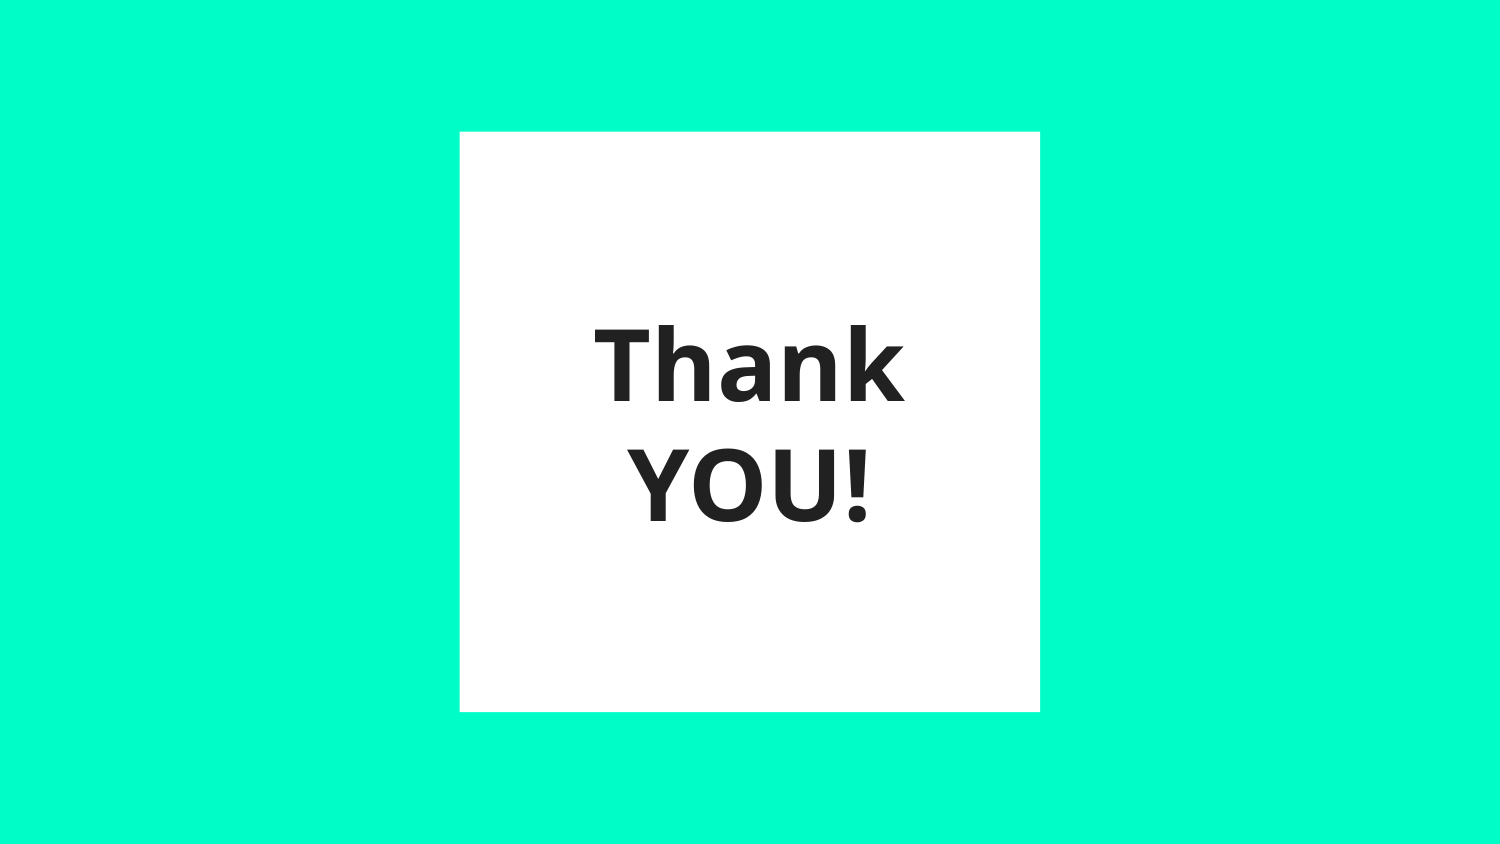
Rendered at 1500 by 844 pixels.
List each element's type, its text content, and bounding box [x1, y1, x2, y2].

title Thank YOU! [459, 131, 1041, 713]
